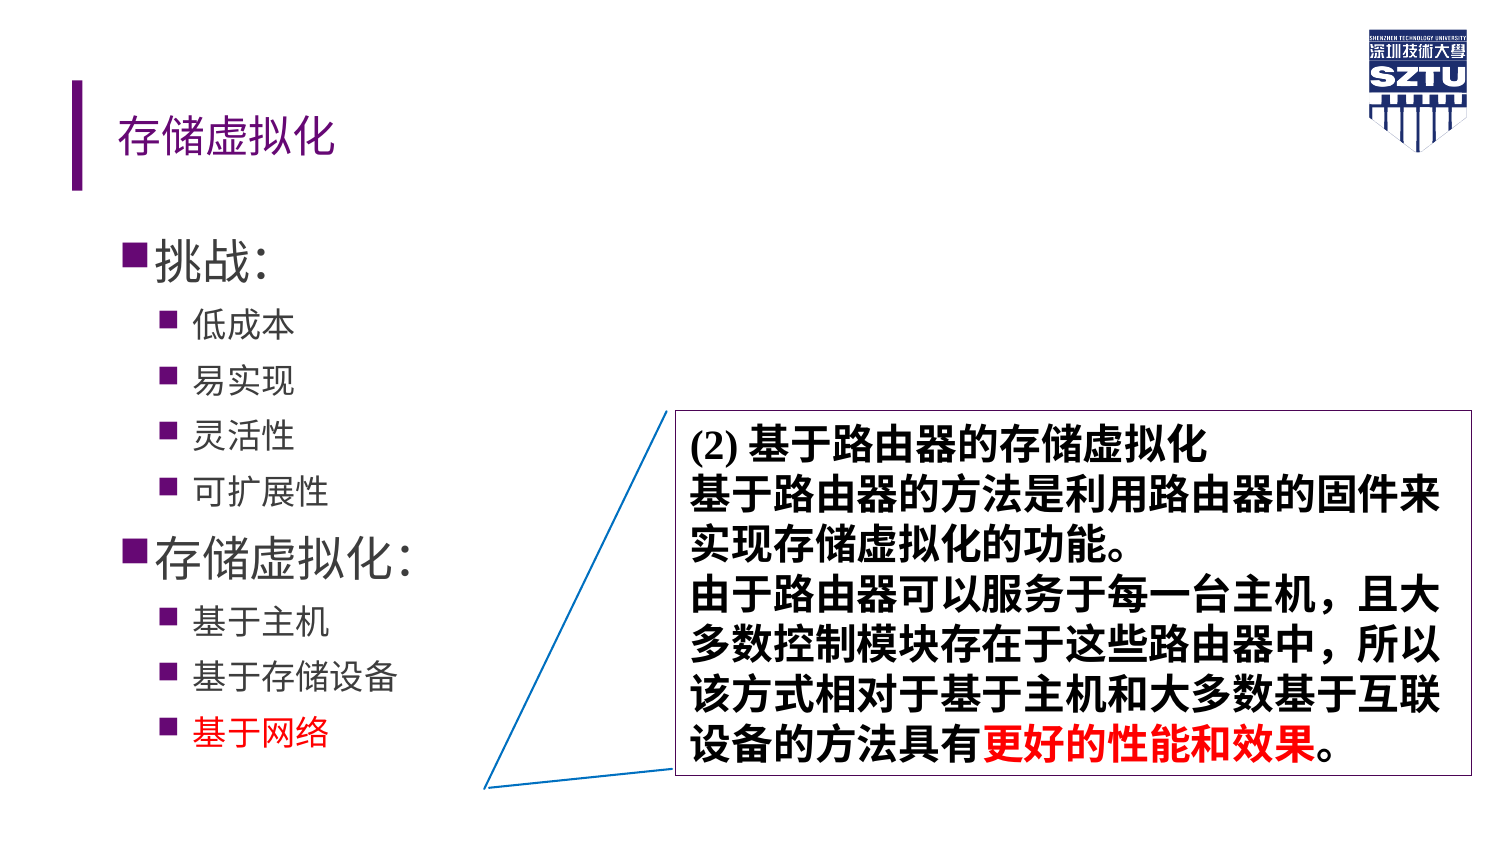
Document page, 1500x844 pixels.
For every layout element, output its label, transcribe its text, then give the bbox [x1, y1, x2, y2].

text_box (2)基于路由器的存储虚拟化 基于路由器的方法是利用路由器的固件来实现存储虚拟化的功能。 由于路由器可以服务于每一台主机，且大多数控制模块存在于这些路由器中，所以该方式相对于基于主机和大多数基于互联设备的方法具有更好的性能和效果。 [675, 410, 1472, 776]
picture [1352, 25, 1484, 157]
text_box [385, 508, 765, 692]
list 挑战： 低成本 易实现 灵活性 可扩展性 存储虚拟化： 基于主机 基于存储设备 基于网络 [103, 224, 1450, 760]
title 存储虚拟化 [102, 72, 1398, 198]
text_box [488, 768, 673, 789]
